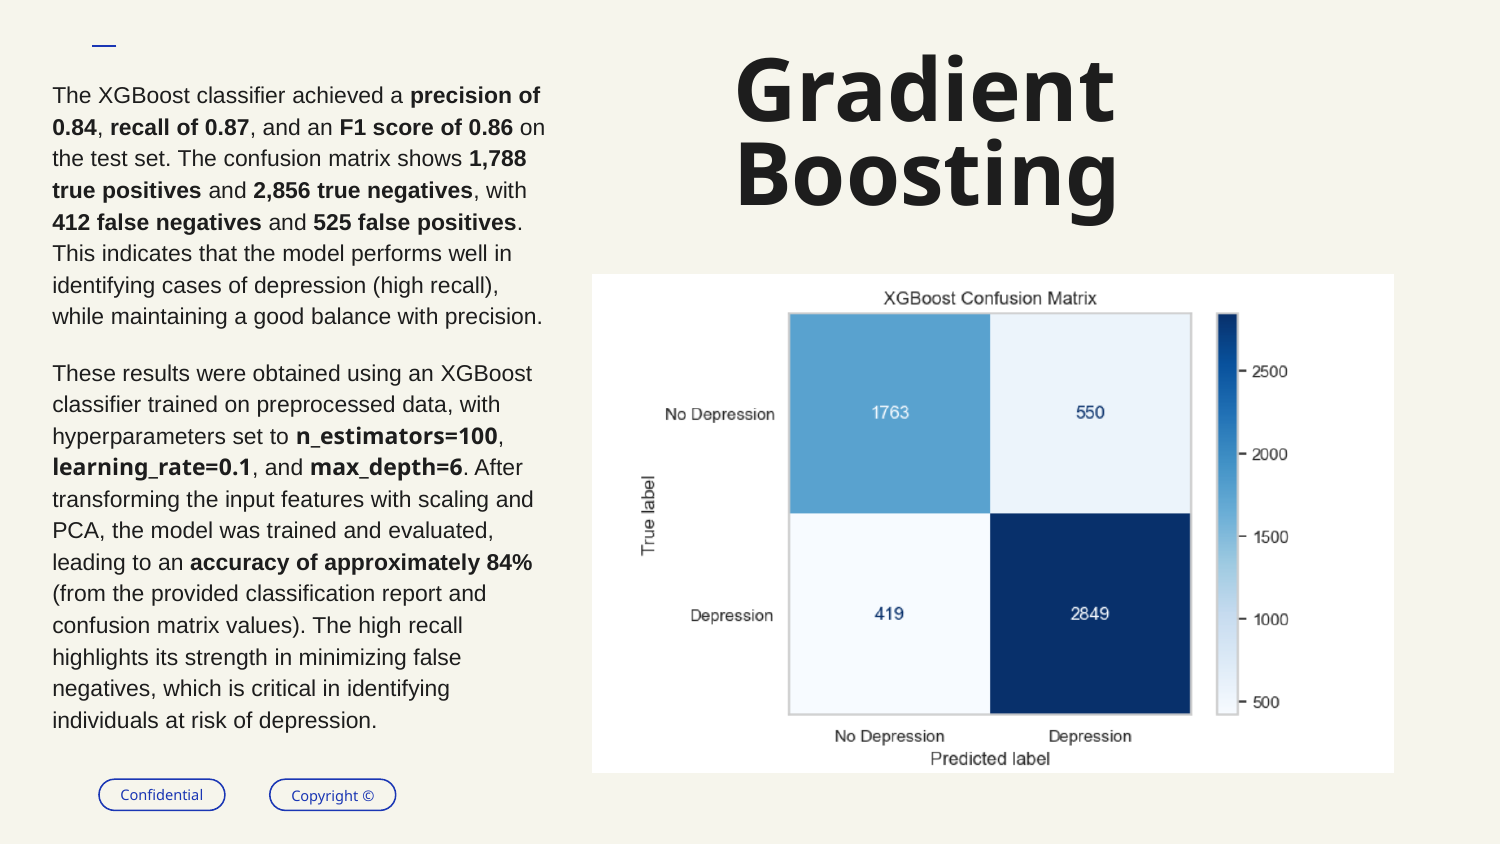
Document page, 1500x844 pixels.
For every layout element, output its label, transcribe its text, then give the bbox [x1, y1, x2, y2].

picture [592, 273, 1395, 773]
title Gradient Boosting [718, 39, 1443, 246]
list The XGBoost classifier achieved a precision of 0.84, recall of 0.87, and an F1 score of 0.86 on the test set. The confusion matrix shows 1,788 true positives and 2,856 true negatives, with 412 false negatives and 525 false positives. This indicates that the model performs well in identifying cases of depression (high recall), while maintaining a good balance with precision. These results were obtained using an XGBoost classifier trained on preprocessed data, with hyperparameters set to n_estimators=100, learning_rate=0.1, and max_depth=6. After transforming the input features with scaling and PCA, the model was trained and evaluated, leading to an accuracy of approximately 84% (from the provided classification report and confusion matrix values). The high recall highlights its strength in minimizing false negatives, which is critical in identifying individuals at risk of depression. [37, 61, 565, 773]
